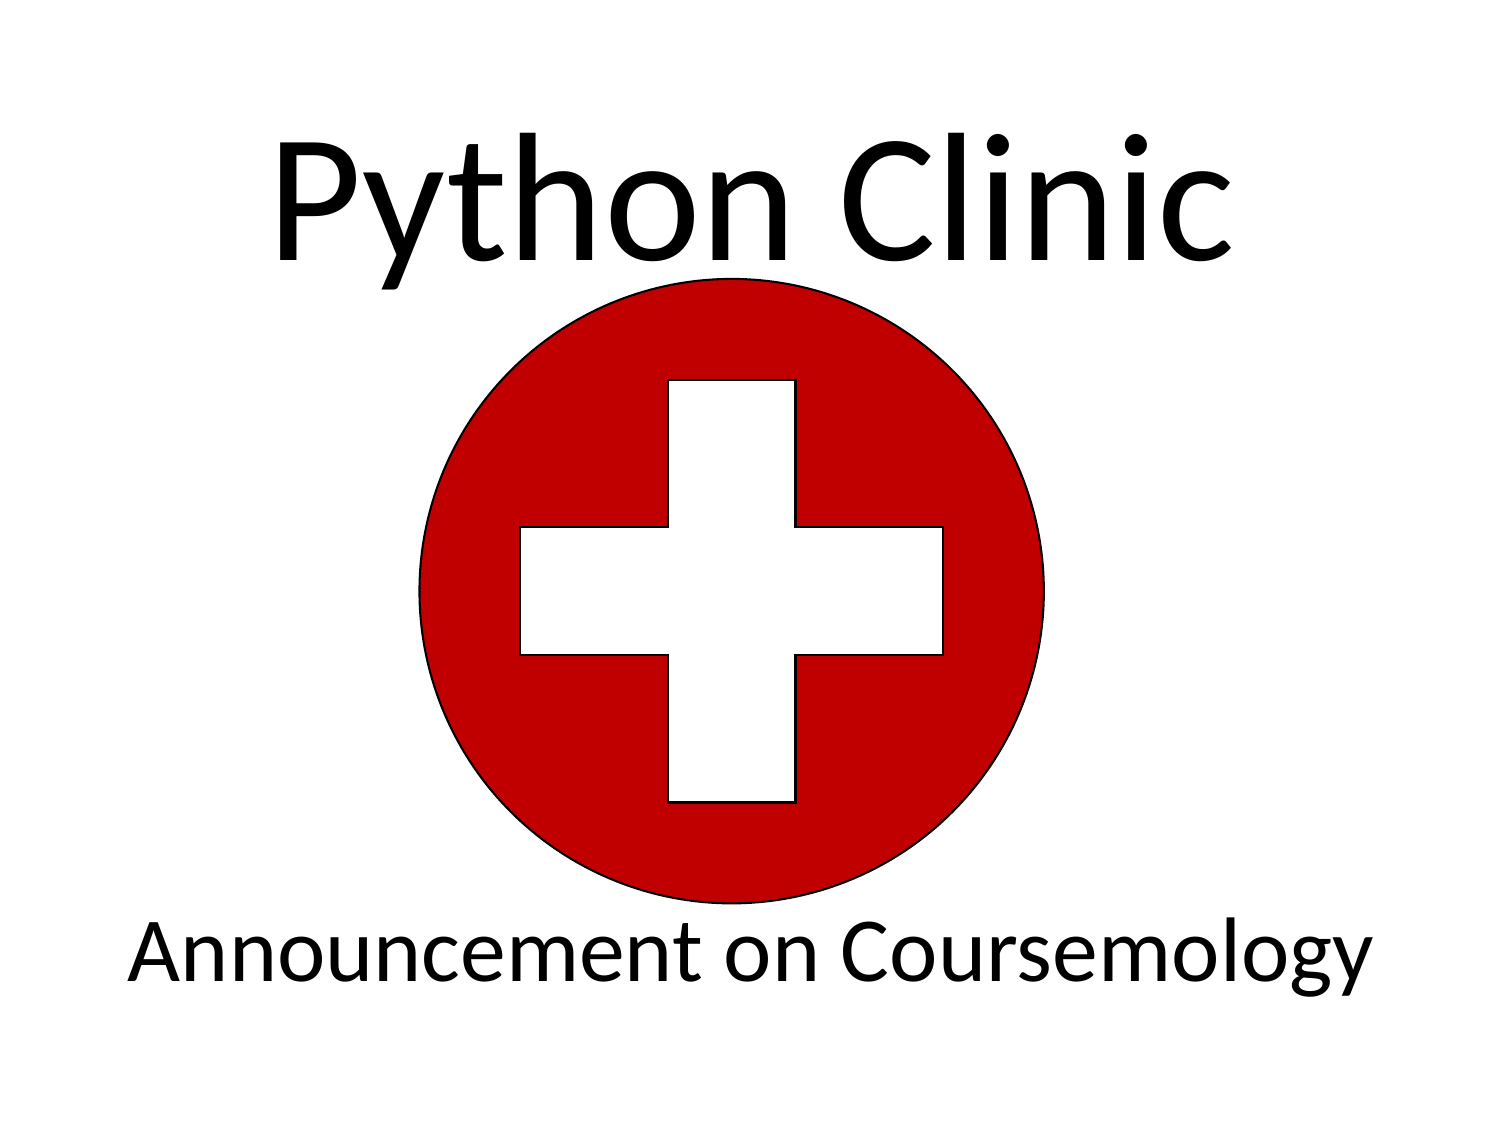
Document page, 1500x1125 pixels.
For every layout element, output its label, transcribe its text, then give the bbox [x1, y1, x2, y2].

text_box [419, 278, 1045, 904]
list Python Clinic Announcement on Coursemology [92, 83, 1412, 1019]
